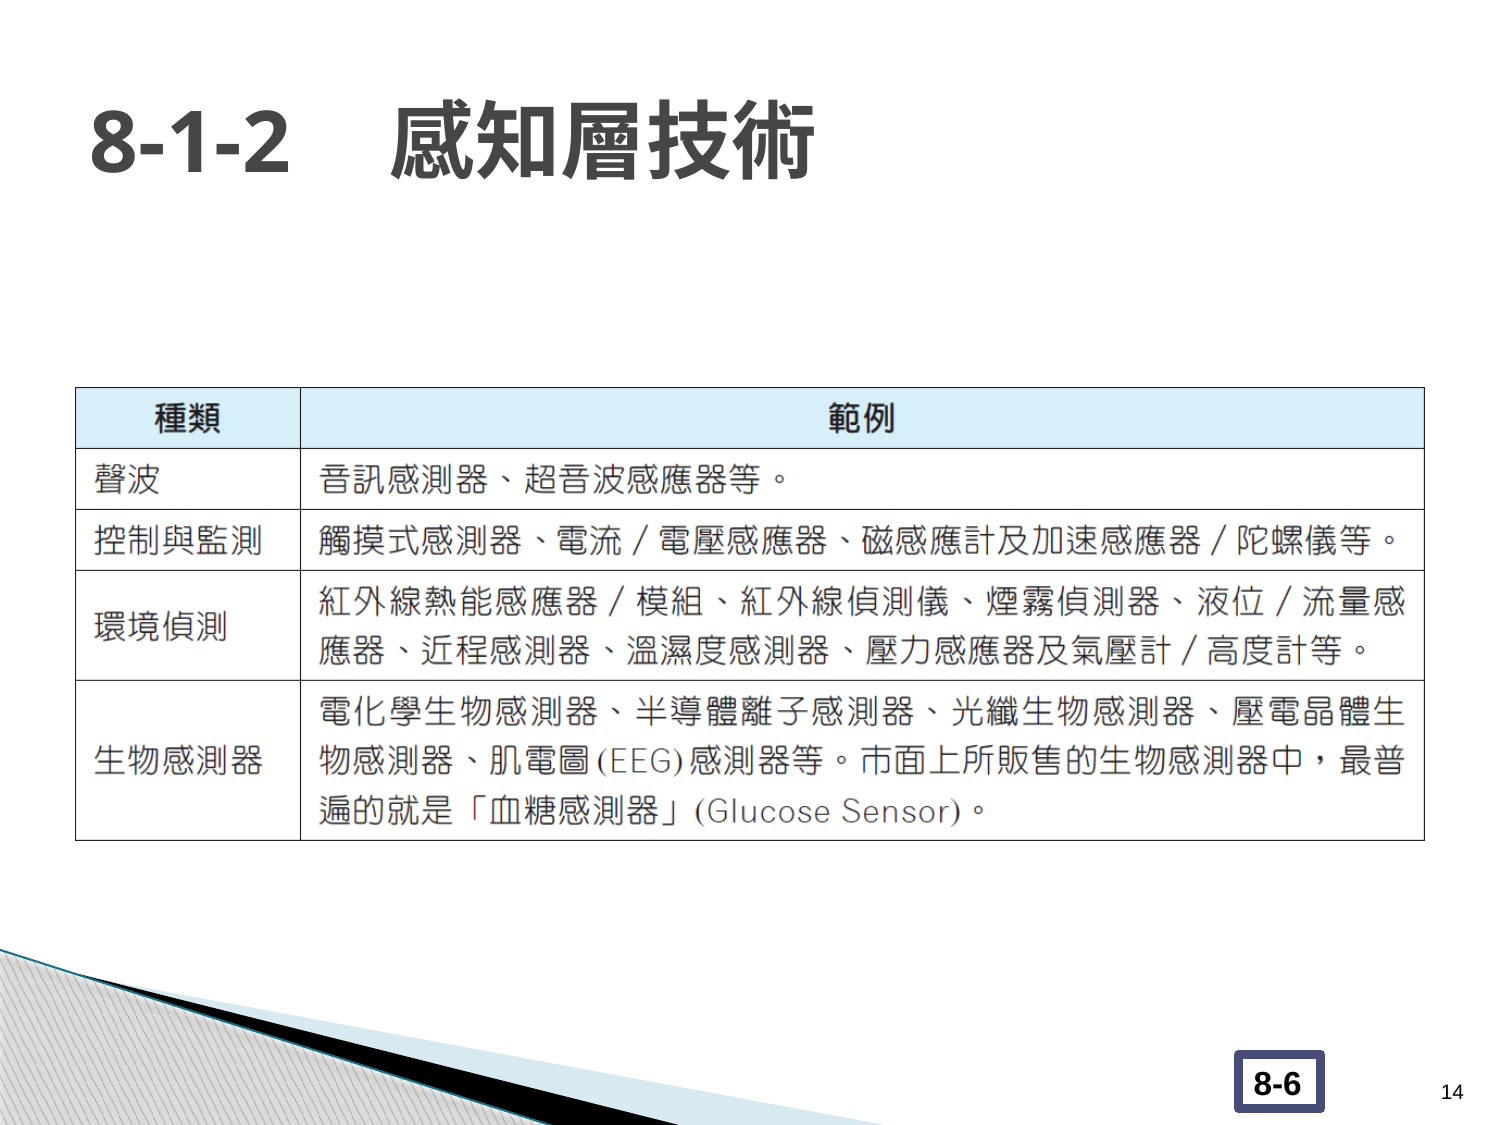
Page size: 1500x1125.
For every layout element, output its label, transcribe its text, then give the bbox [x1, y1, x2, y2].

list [74, 387, 1426, 842]
title 8-1-2 感知層技術 [75, 45, 1425, 233]
slide_number 14 [1418, 1051, 1479, 1112]
